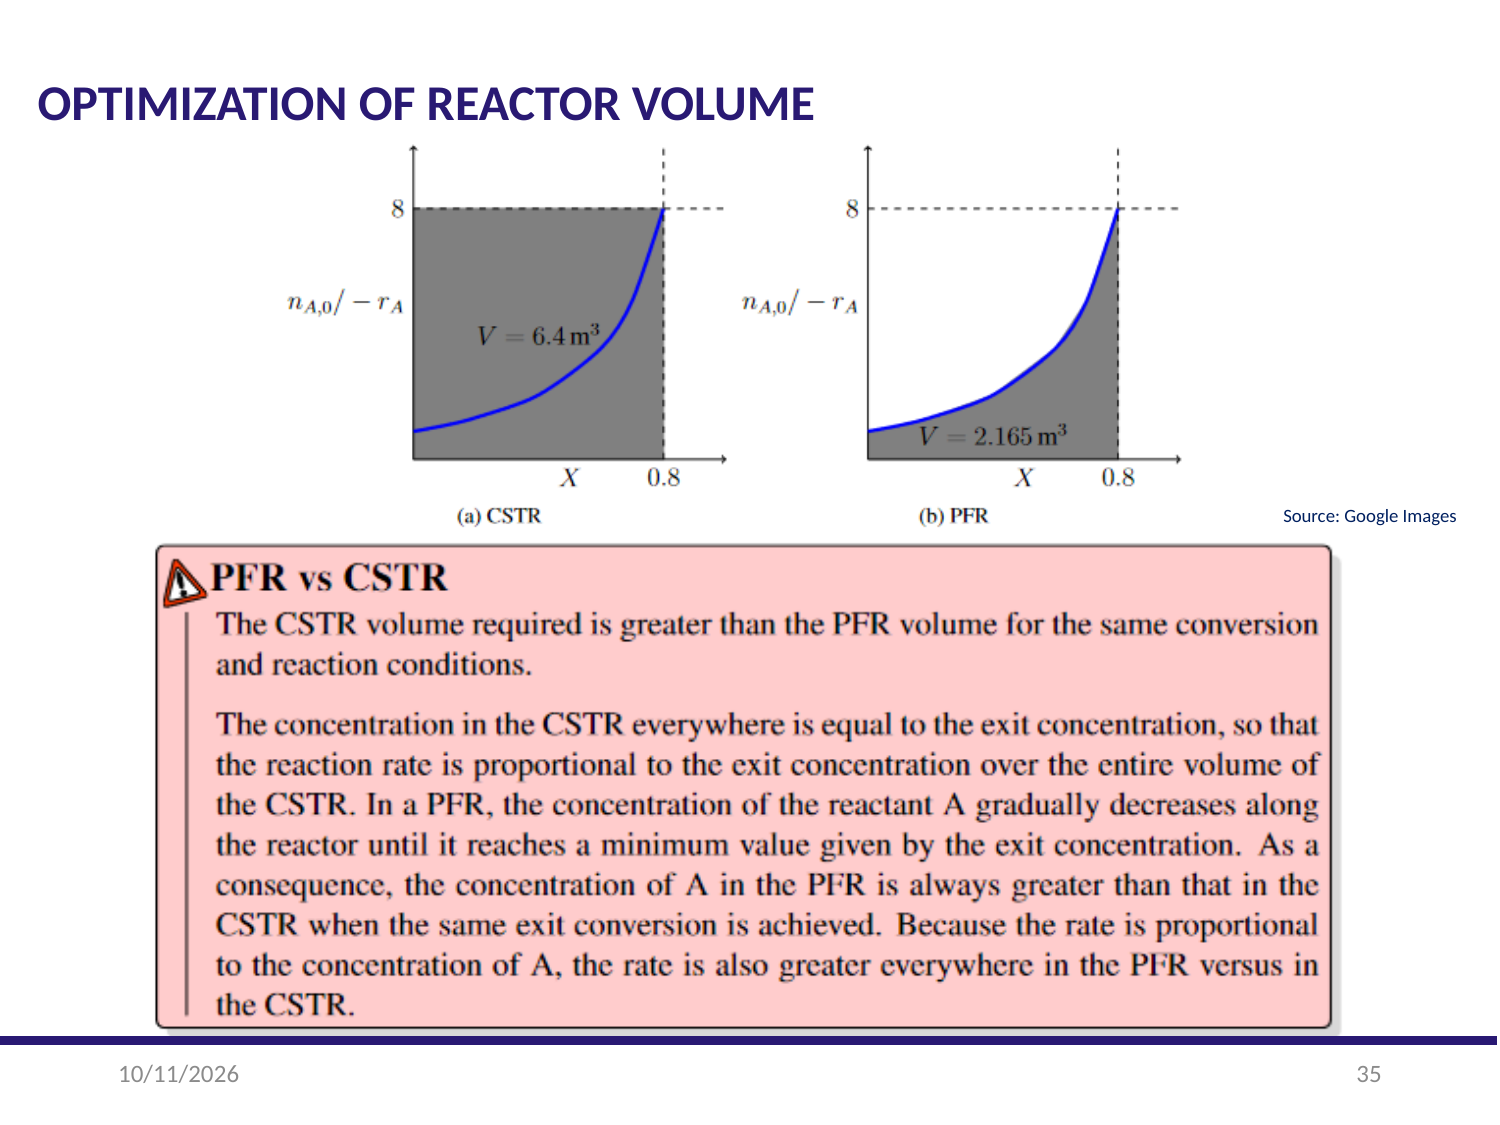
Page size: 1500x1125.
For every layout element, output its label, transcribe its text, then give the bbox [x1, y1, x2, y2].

text_box Source: Google Images [1268, 496, 1472, 534]
slide_number 35 [1059, 1045, 1397, 1103]
text_box OPTIMIZATION OF REACTOR VOLUME [22, 63, 1397, 139]
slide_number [103, 1045, 441, 1103]
picture [152, 137, 1348, 1039]
